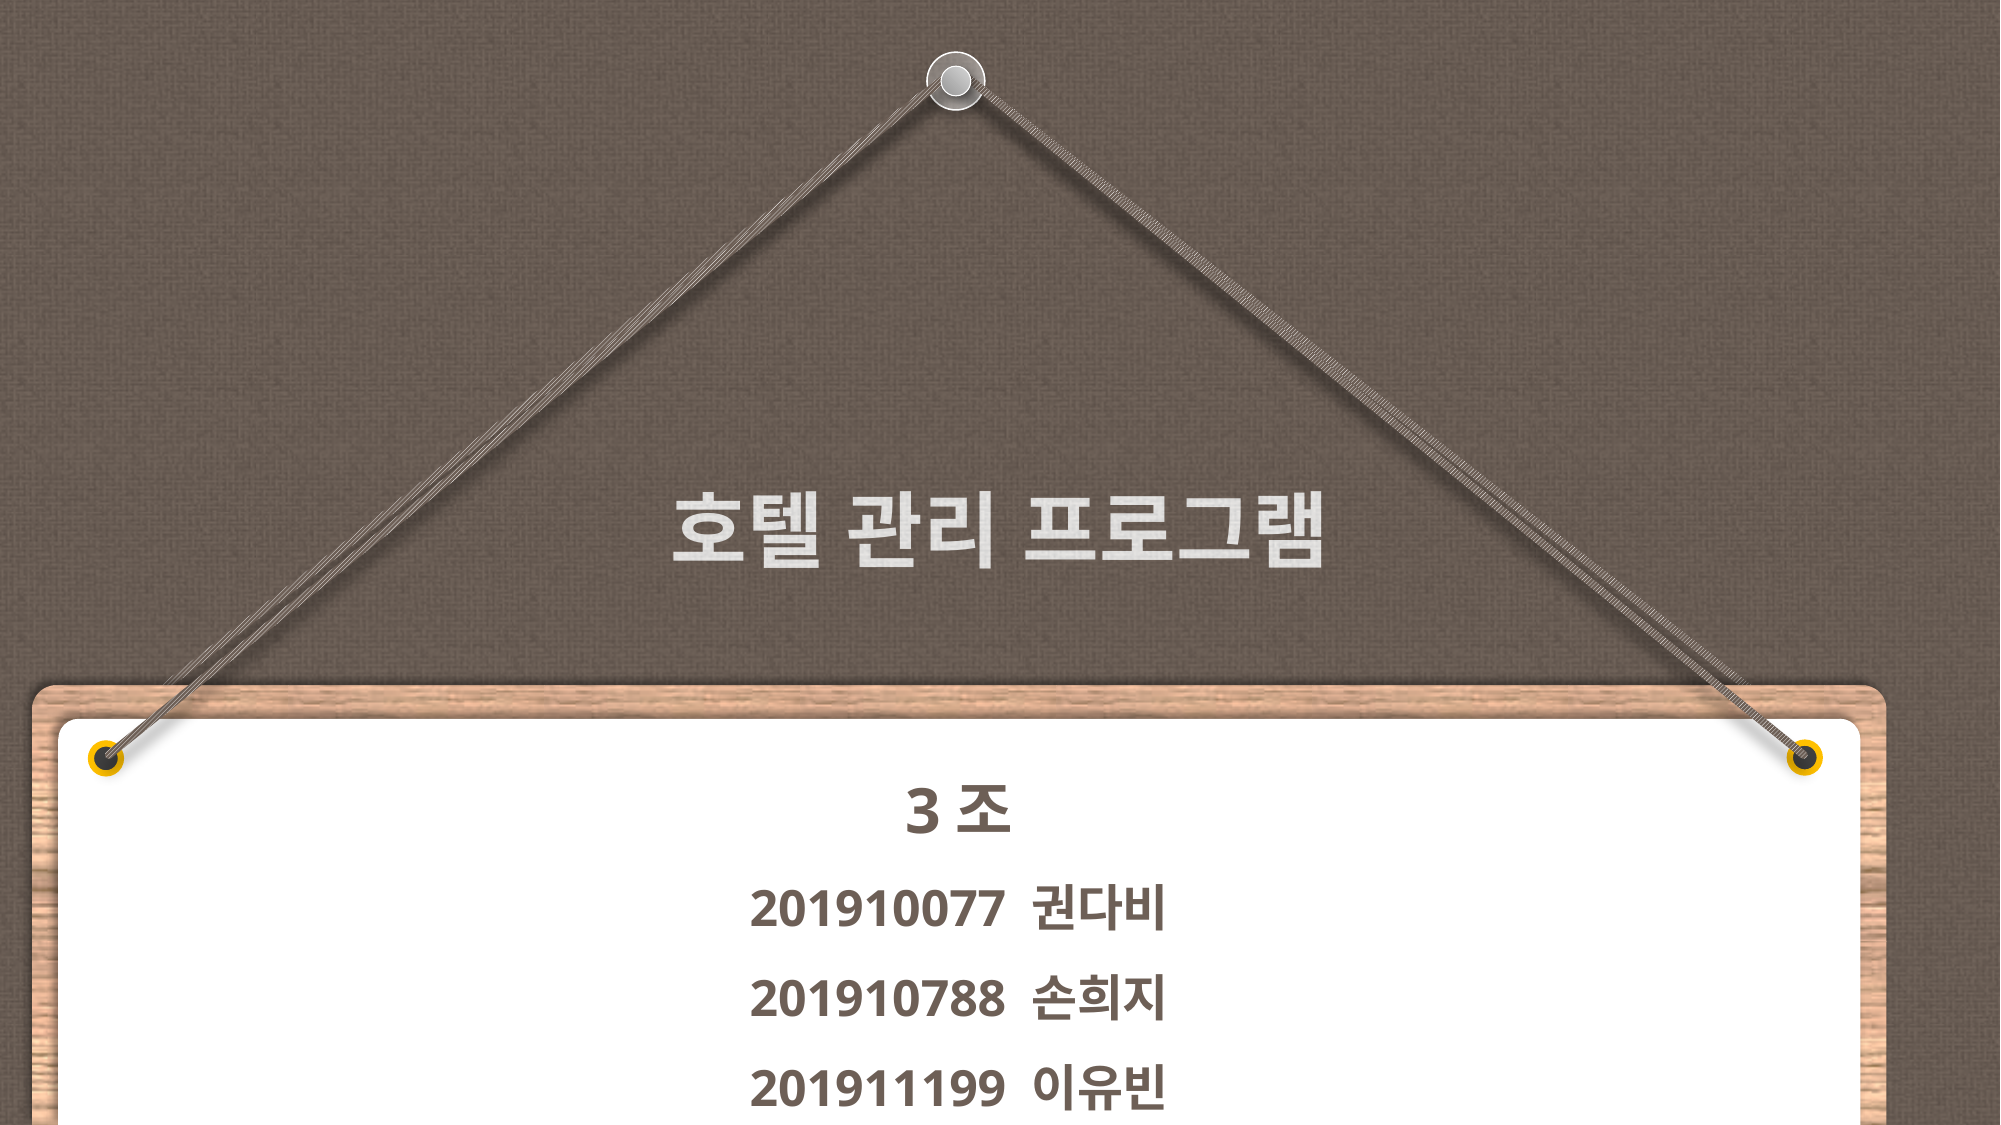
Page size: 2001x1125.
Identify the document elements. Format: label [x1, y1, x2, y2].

text_box [0, 0, 2000, 1125]
